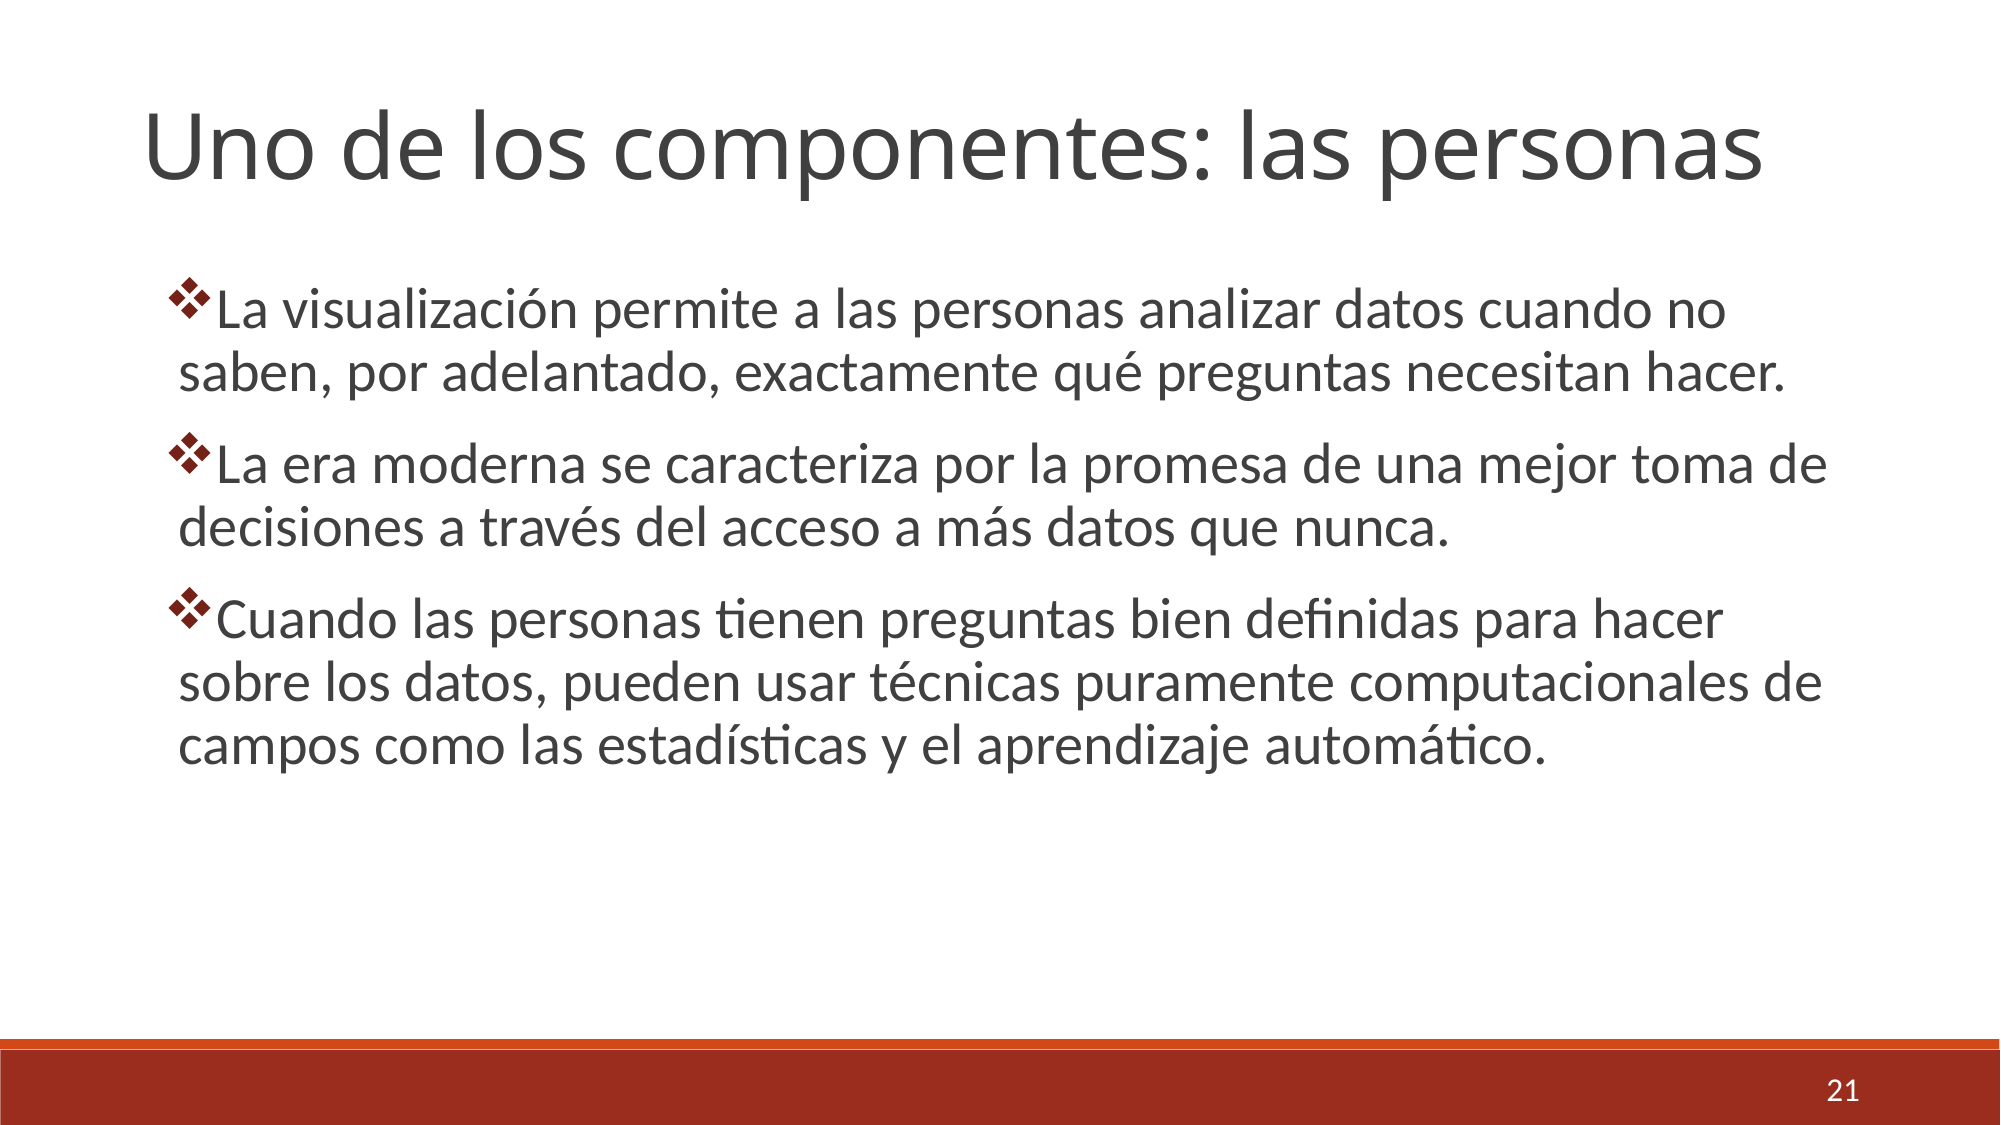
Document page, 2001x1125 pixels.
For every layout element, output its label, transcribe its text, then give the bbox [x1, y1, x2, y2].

slide_number 21 [126, 1061, 1875, 1115]
text_box Uno de los componentes: las personas [126, 97, 1821, 333]
text_box La visualización permite a las personas analizar datos cuando no saben, por adelantado, exactamente qué preguntas necesitan hacer. La era moderna se caracteriza por la promesa de una mejor toma de decisiones a través del acceso a más datos que nunca. Cuando las personas tienen preguntas bien definidas para hacer sobre los datos, pueden usar técnicas puramente computacionales de campos como las estadísticas y el aprendizaje automático. [148, 270, 1853, 1033]
